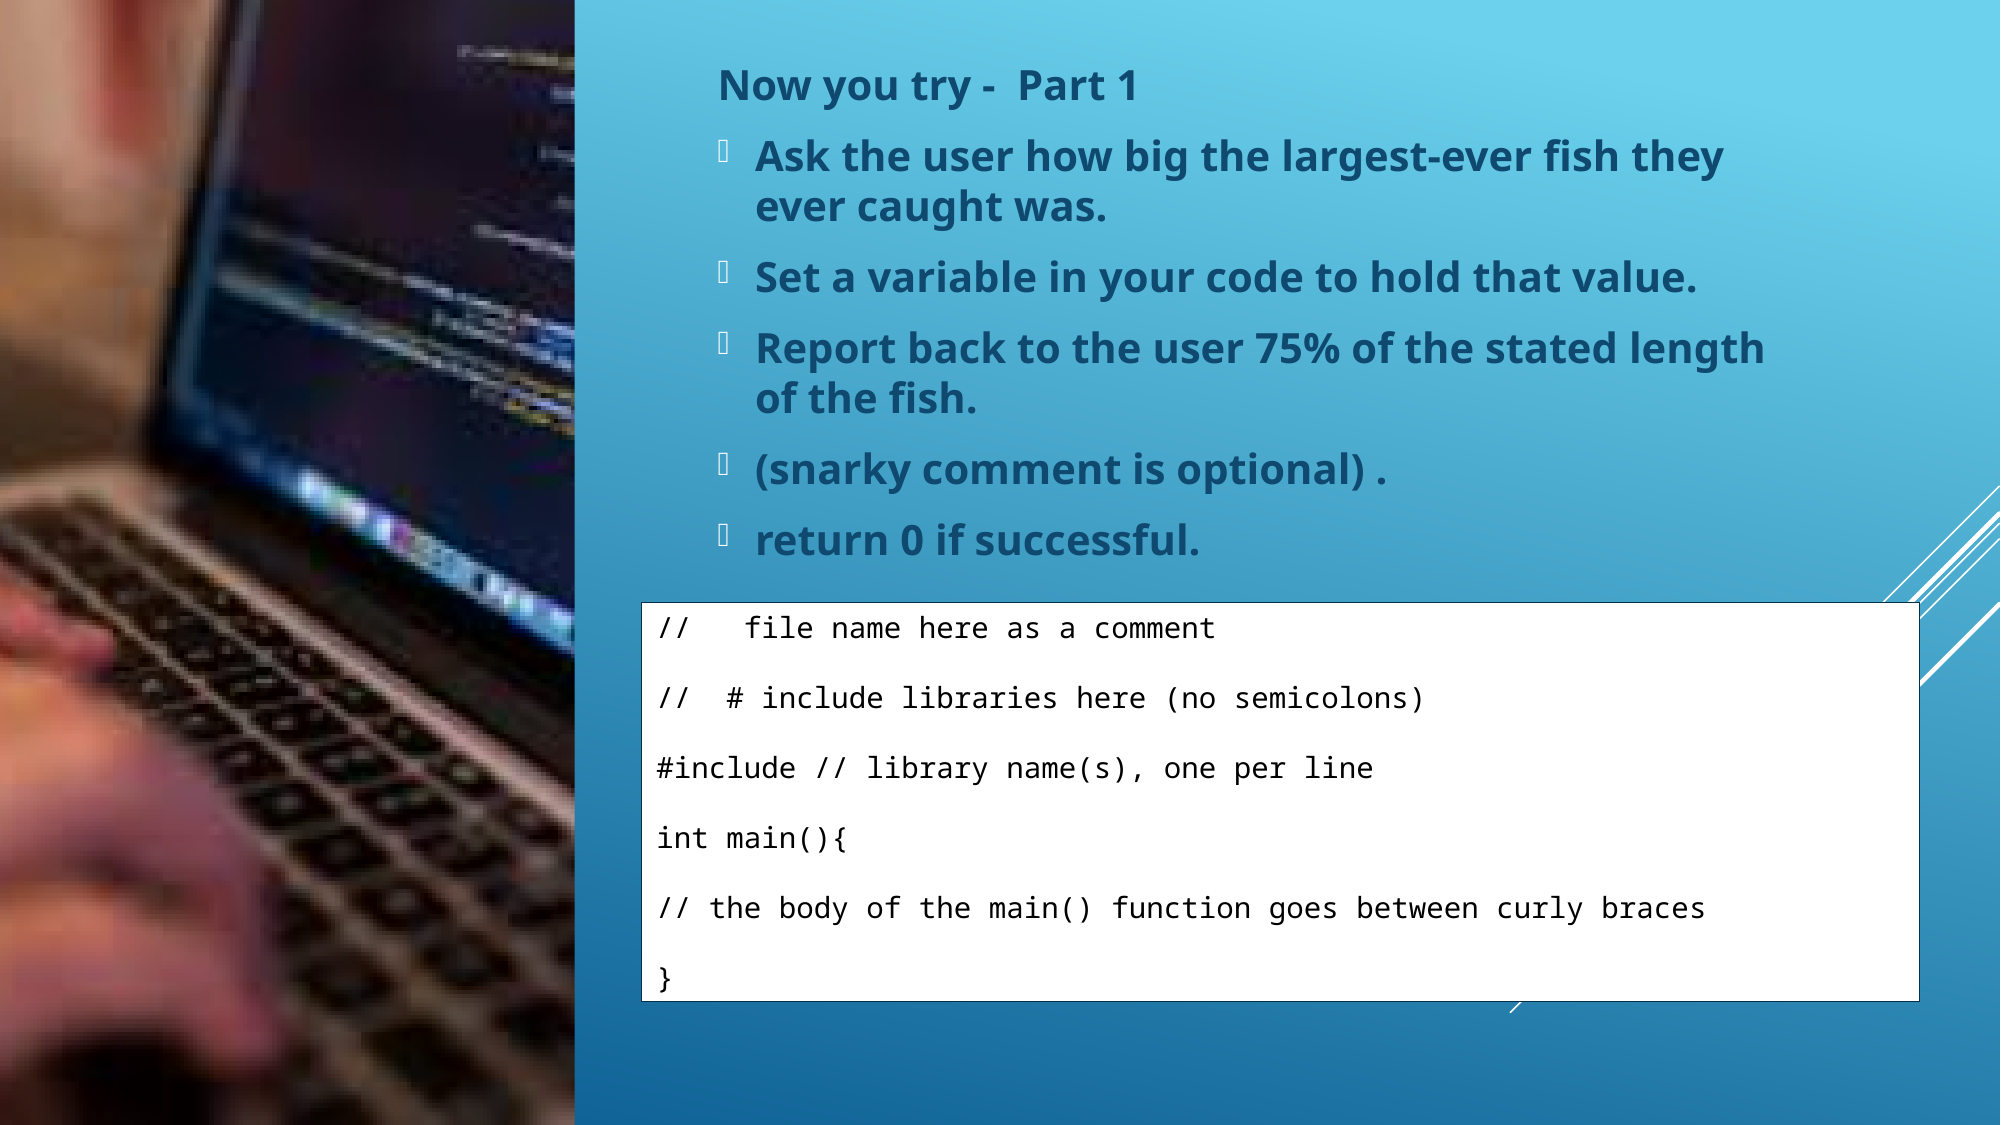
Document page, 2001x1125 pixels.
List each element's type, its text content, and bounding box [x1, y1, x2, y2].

list Now you try - Part 1 Ask the user how big the largest-ever fish they ever caught was. Set a variable in your code to hold that value. Report back to the user 75% of the stated length of the fish. (snarky comment is optional) . return 0 if successful. [702, 51, 1793, 602]
picture [0, 0, 575, 1125]
text_box // file name here as a comment // # include libraries here (no semicolons) #include // library name(s), one per line int main(){ // the body of the main() function goes between curly braces } [641, 602, 1920, 1002]
